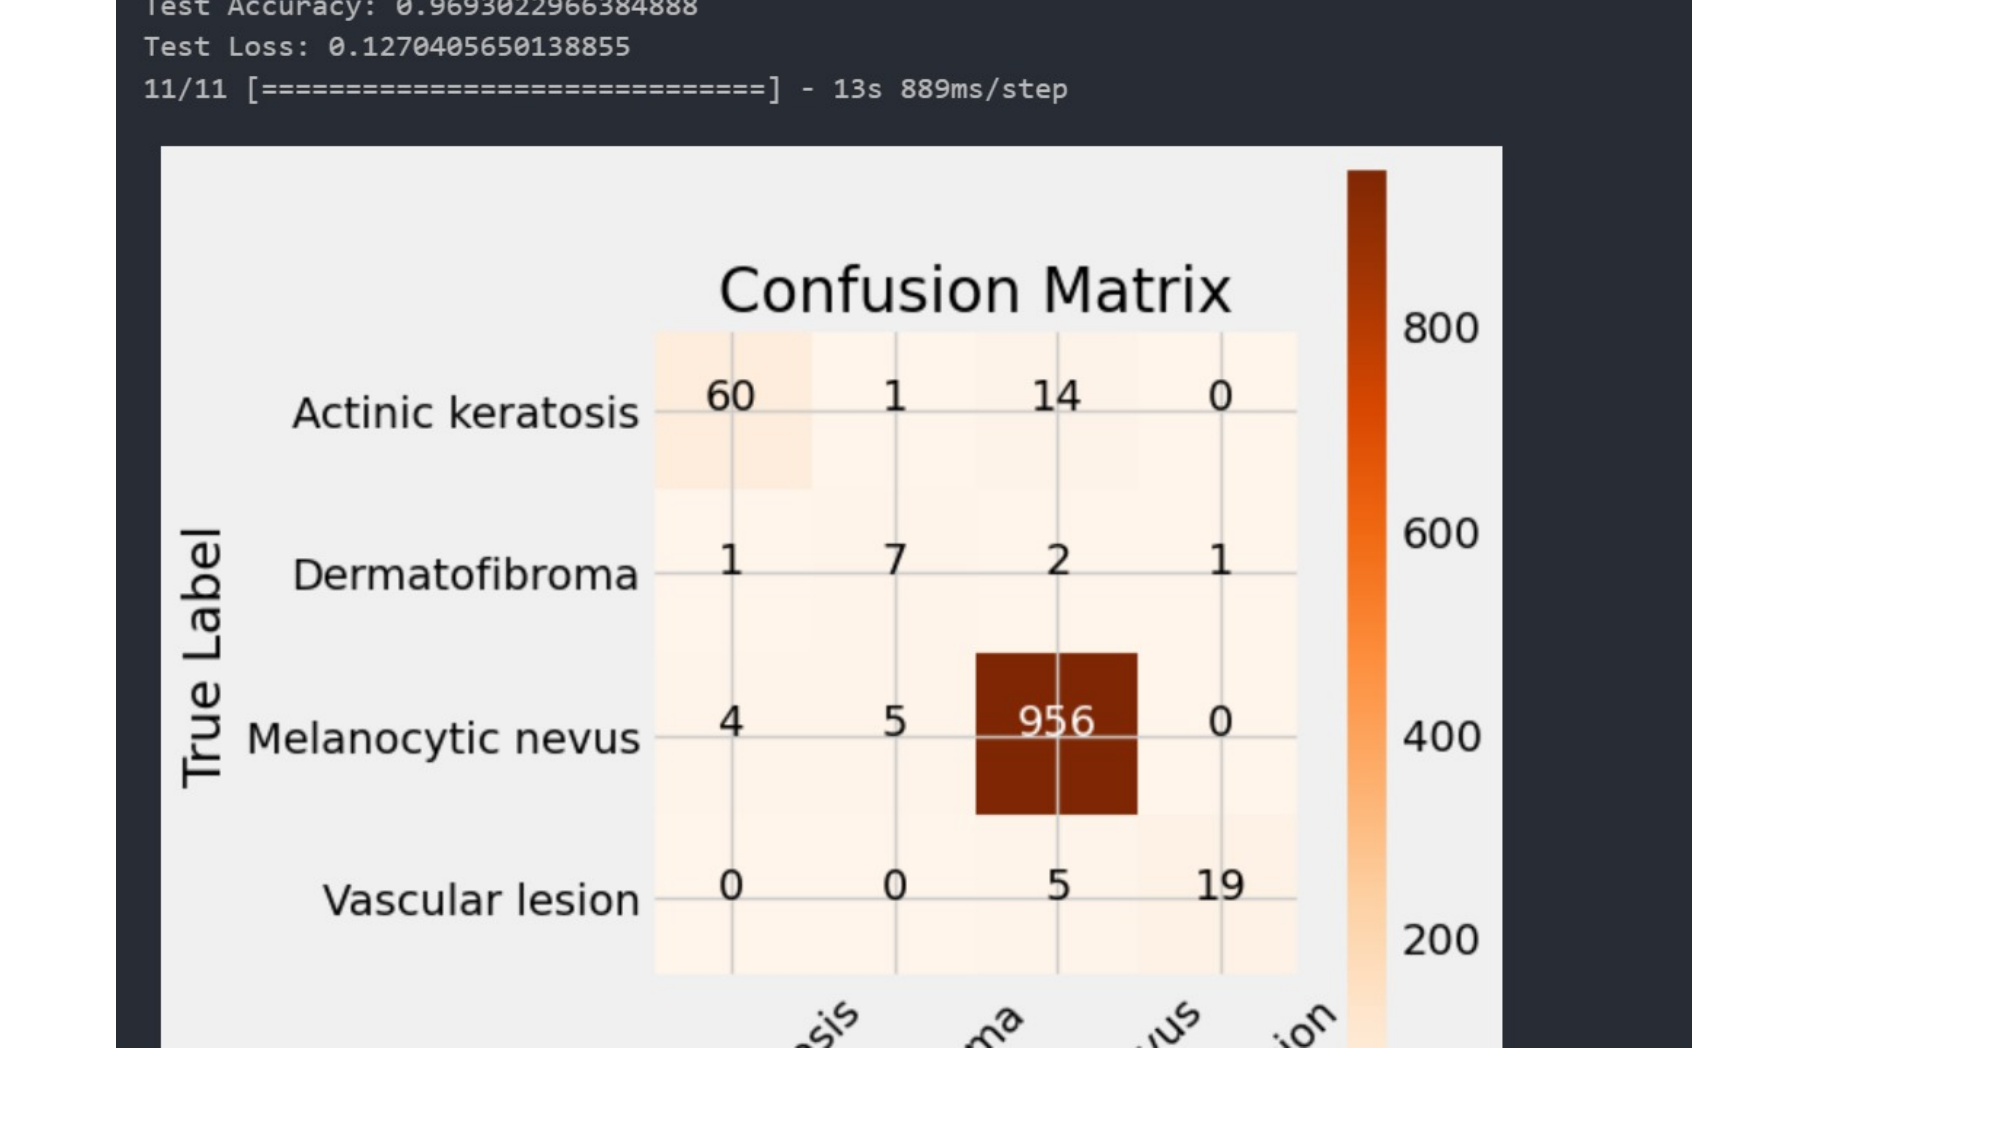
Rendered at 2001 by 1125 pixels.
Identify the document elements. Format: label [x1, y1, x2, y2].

picture [116, 0, 1693, 1048]
